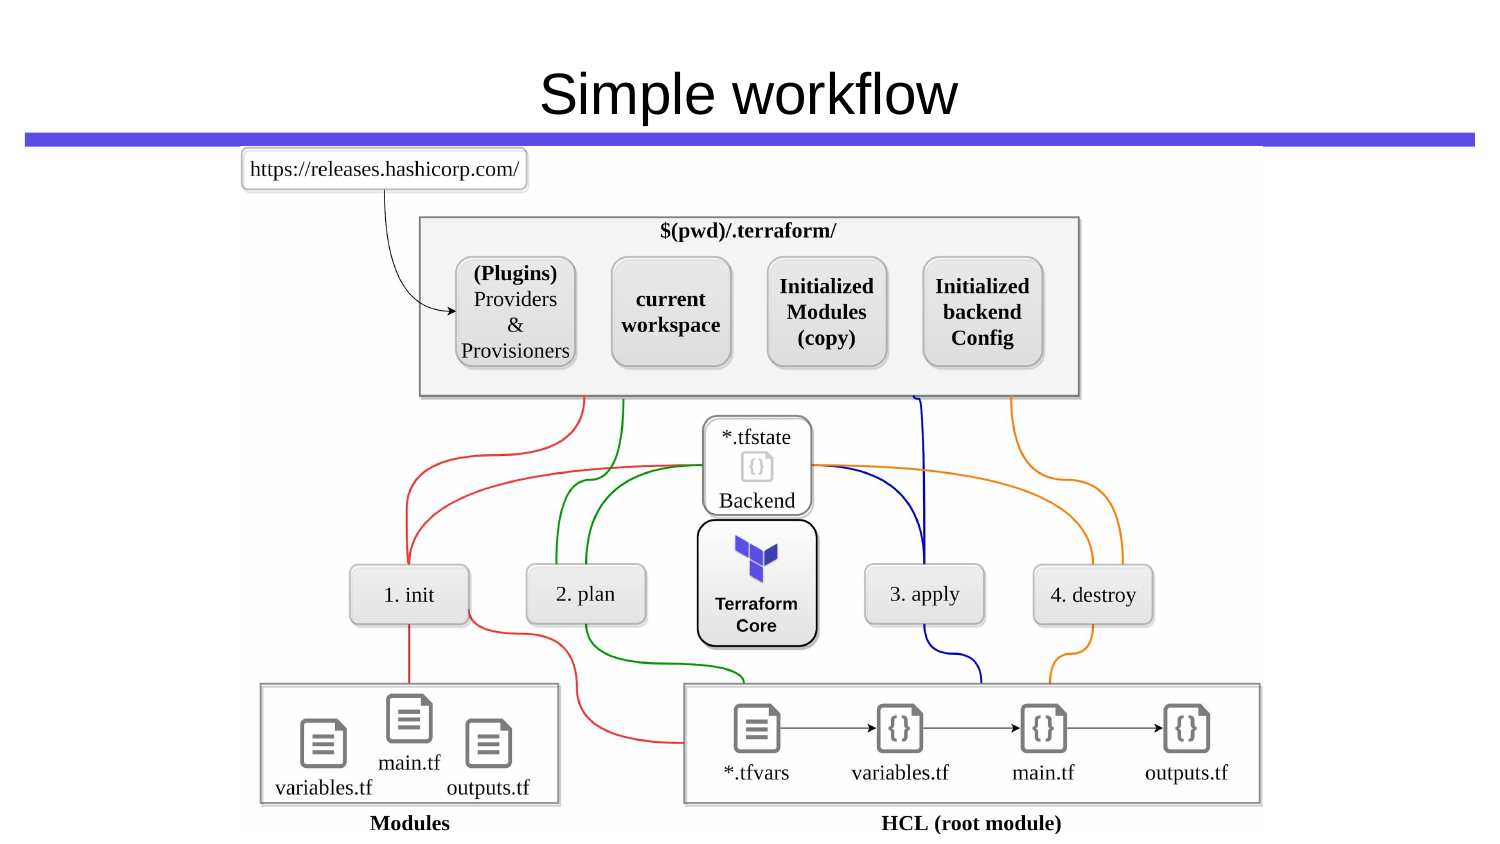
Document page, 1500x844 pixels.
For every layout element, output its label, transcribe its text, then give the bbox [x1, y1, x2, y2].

title Simple workflow [537, 54, 962, 131]
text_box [24, 132, 1476, 835]
